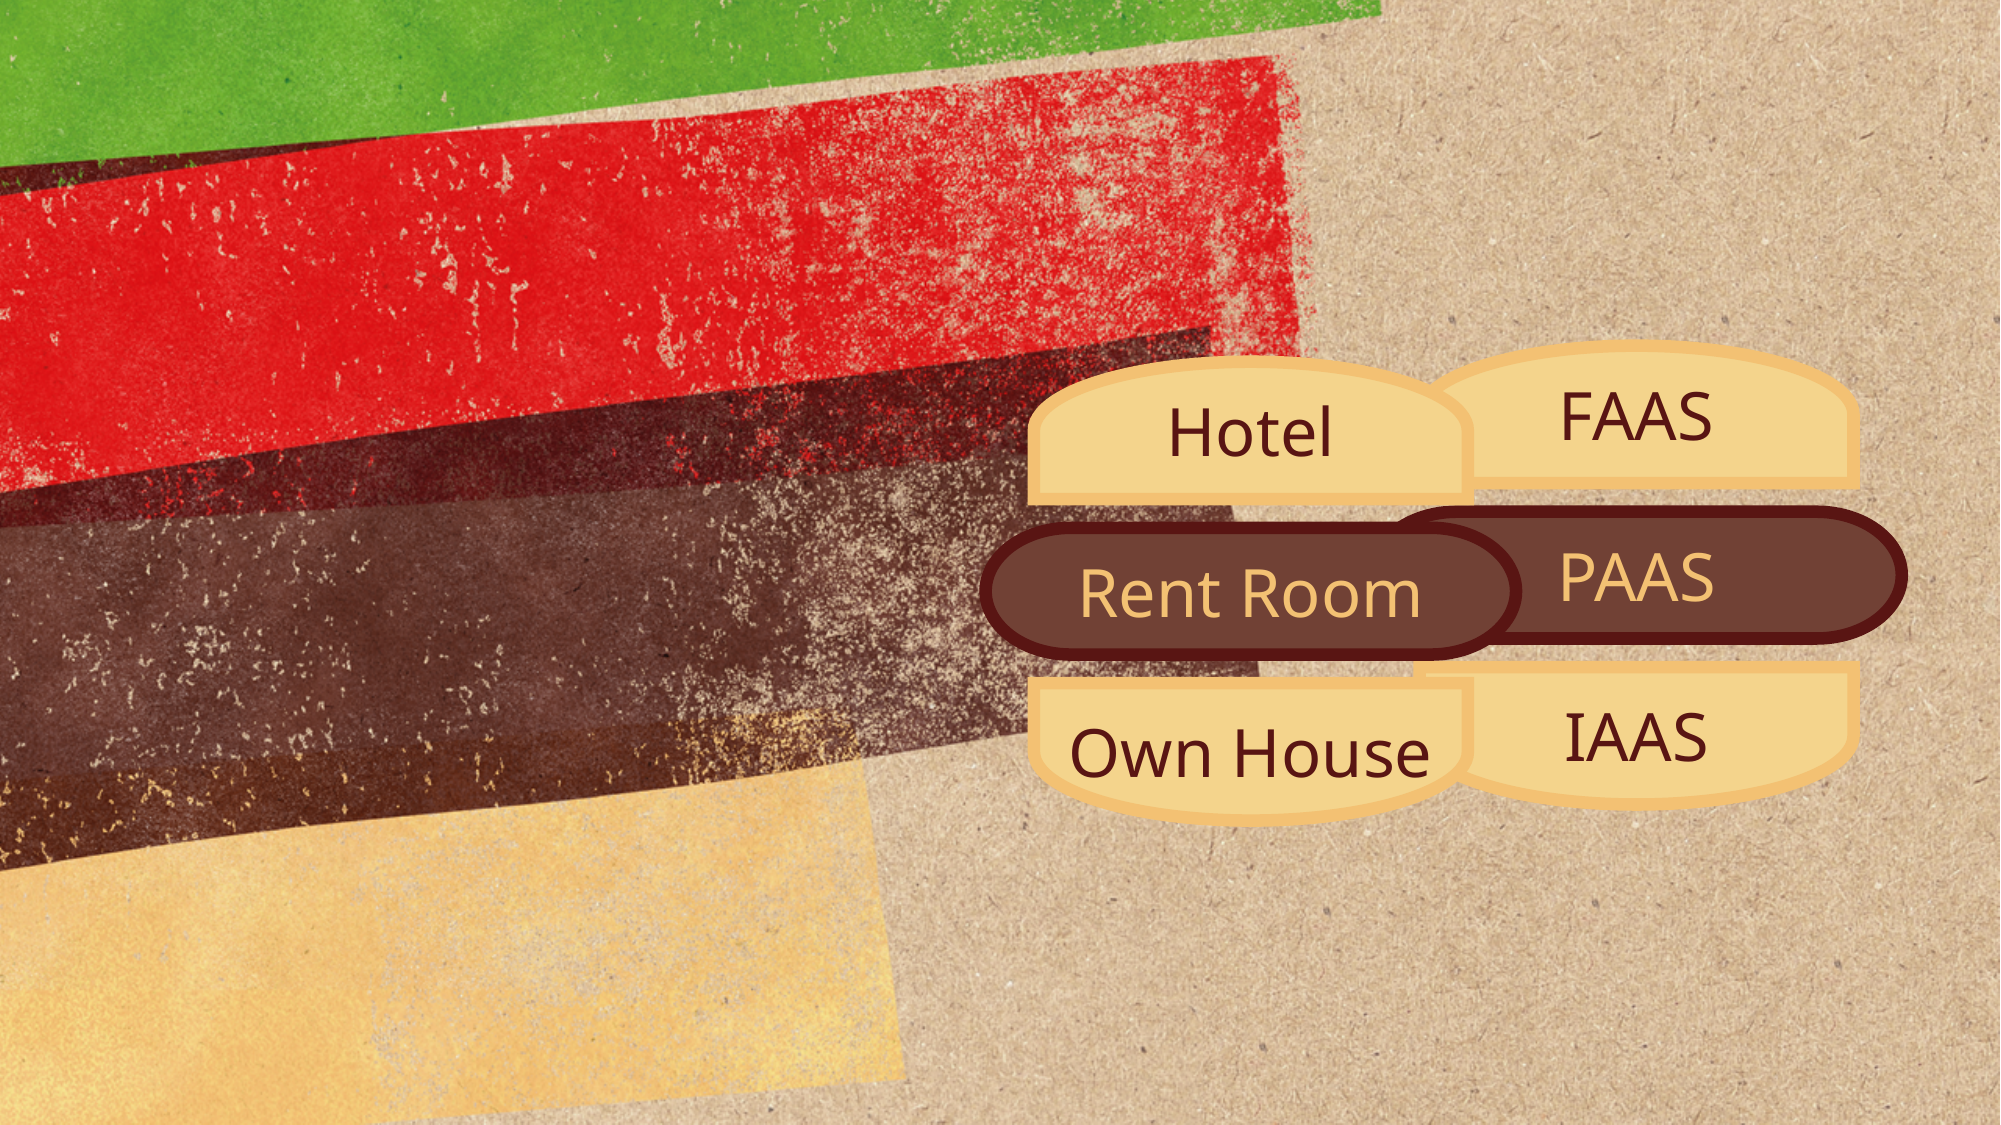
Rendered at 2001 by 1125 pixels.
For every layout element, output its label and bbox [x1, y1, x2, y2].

text_box [1371, 666, 1902, 805]
text_box [985, 361, 1517, 500]
text_box [985, 527, 1517, 655]
text_box [1371, 345, 1902, 484]
picture [0, 0, 2000, 1125]
text_box [1371, 511, 1902, 639]
text_box [985, 683, 1517, 821]
